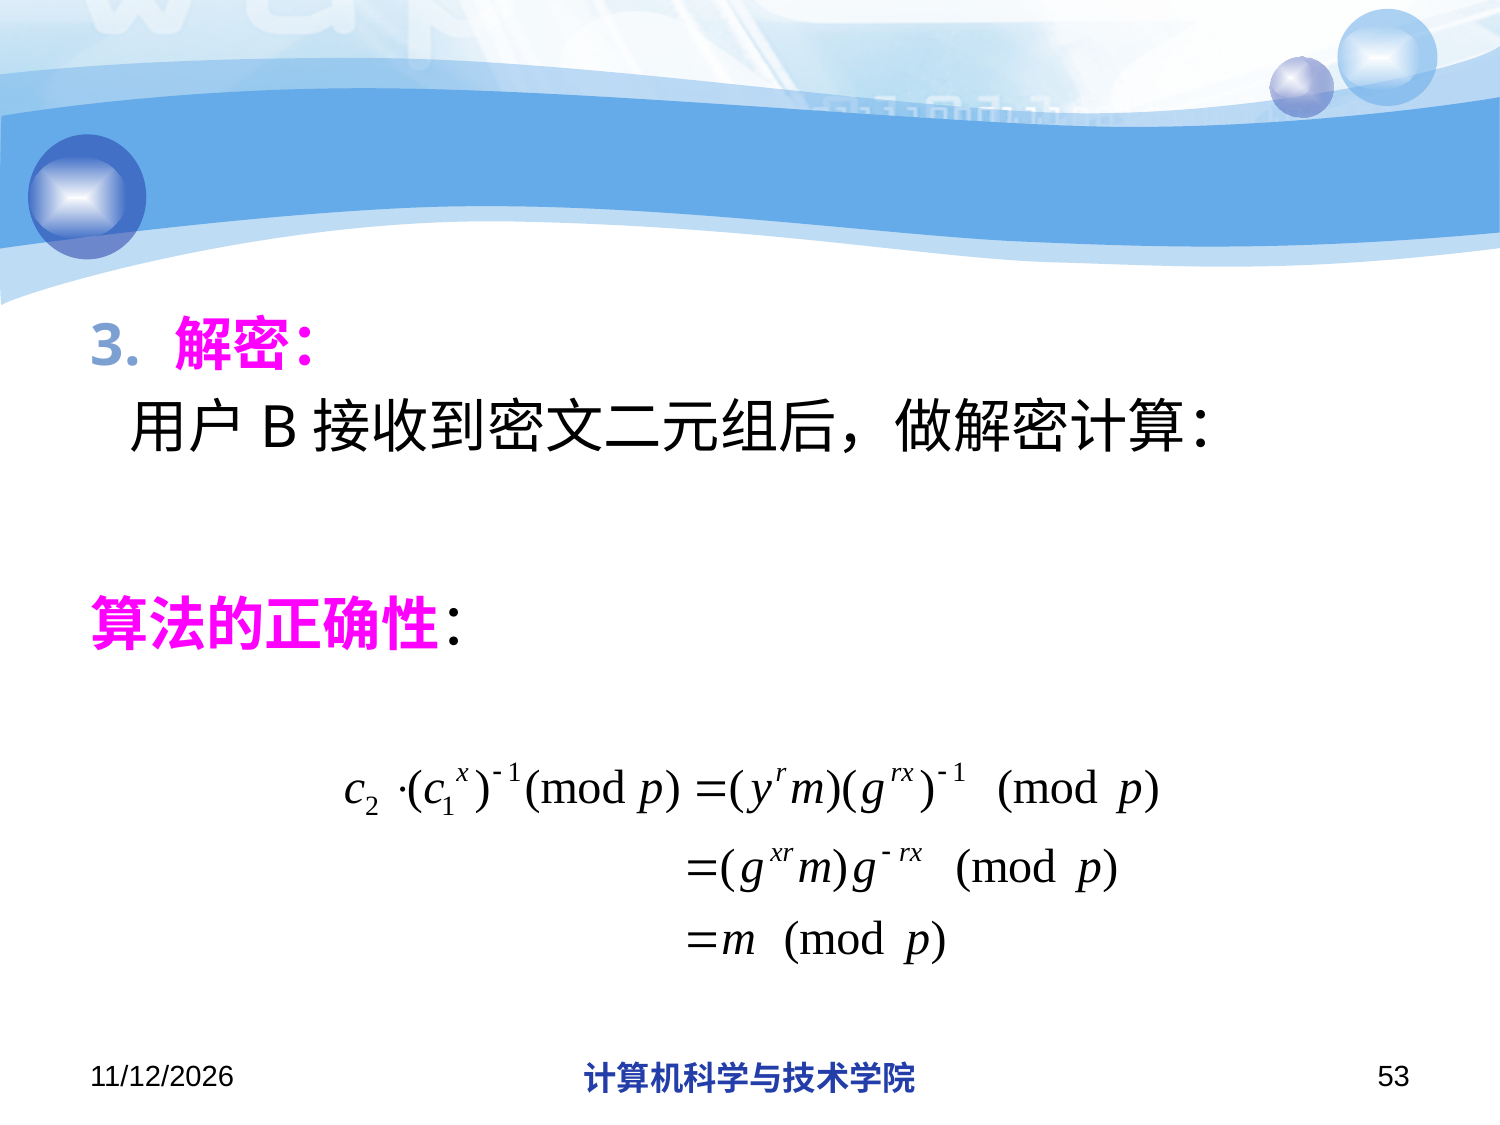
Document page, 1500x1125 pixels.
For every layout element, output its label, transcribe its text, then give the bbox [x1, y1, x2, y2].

picture [0, 0, 1500, 113]
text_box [337, 749, 1170, 976]
footer 计算机科学与技术学院 [512, 1049, 988, 1103]
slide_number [74, 1049, 426, 1103]
slide_number 53 [1074, 1049, 1426, 1103]
